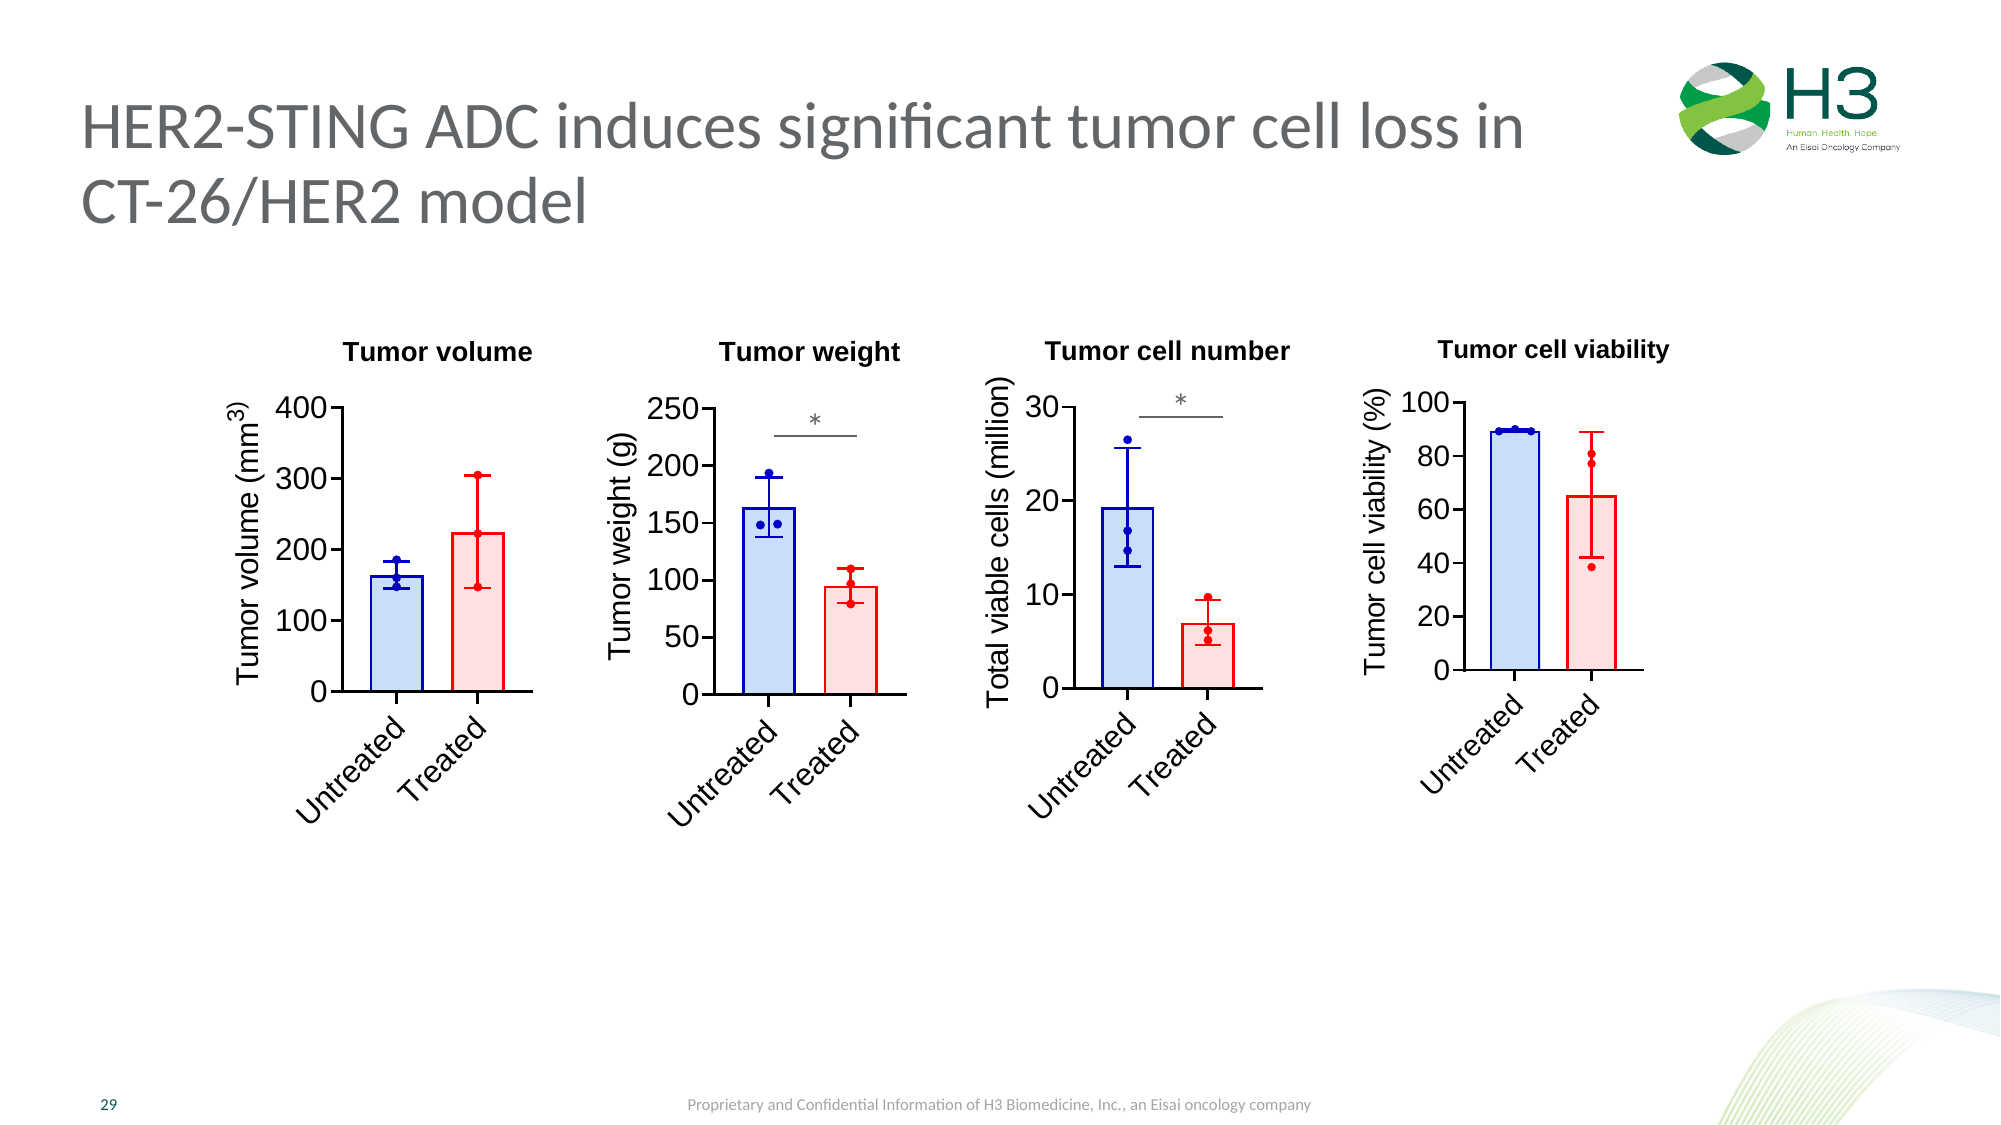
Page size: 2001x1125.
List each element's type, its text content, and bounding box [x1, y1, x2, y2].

picture [1700, 977, 2000, 1125]
footer Proprietary and Confidential Information of H3 Biomedicine, Inc., an Eisai oncology company [635, 1083, 1365, 1125]
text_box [180, 294, 1711, 874]
title HER2-STING ADC induces significant tumor cell loss in CT-26/HER2 model [81, 70, 1603, 244]
slide_number 29 [100, 1083, 202, 1125]
picture [1678, 62, 1900, 155]
